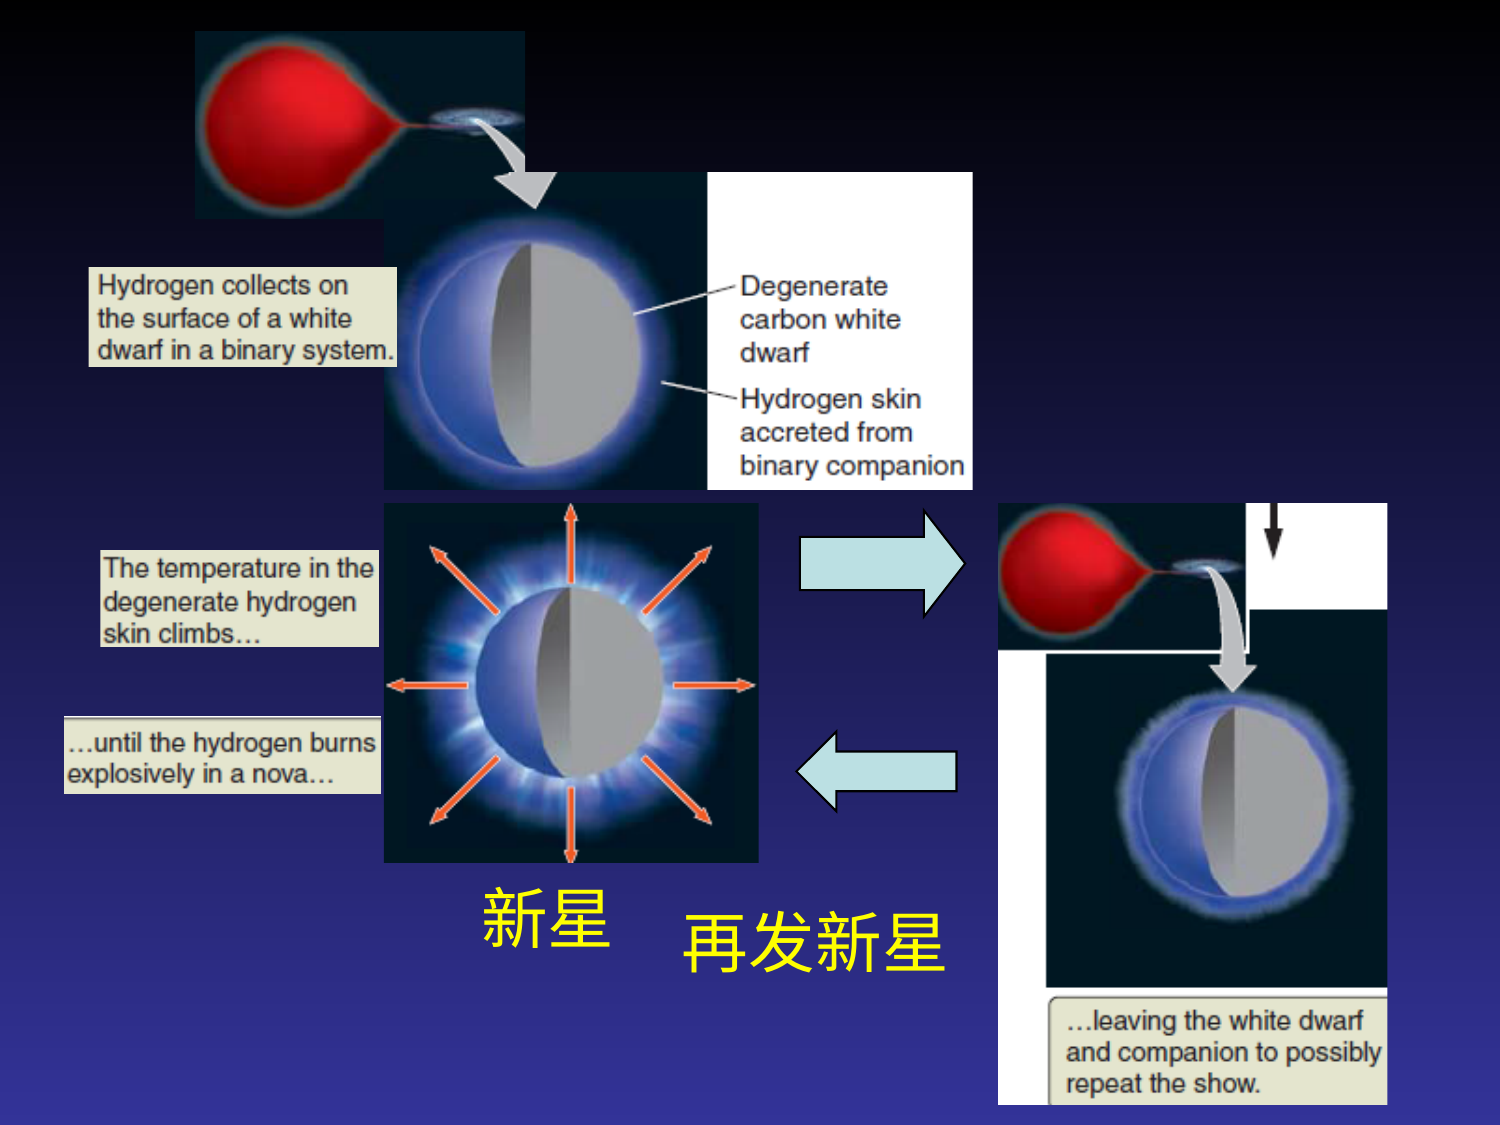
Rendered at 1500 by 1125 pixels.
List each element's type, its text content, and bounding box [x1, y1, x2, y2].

text_box 再发新星 [667, 893, 987, 988]
text_box [796, 731, 957, 812]
picture [383, 503, 759, 863]
text_box [799, 510, 966, 617]
picture [997, 503, 1388, 1105]
picture [99, 550, 380, 647]
text_box 新星 [466, 871, 656, 965]
picture [64, 715, 381, 794]
picture [88, 30, 973, 490]
